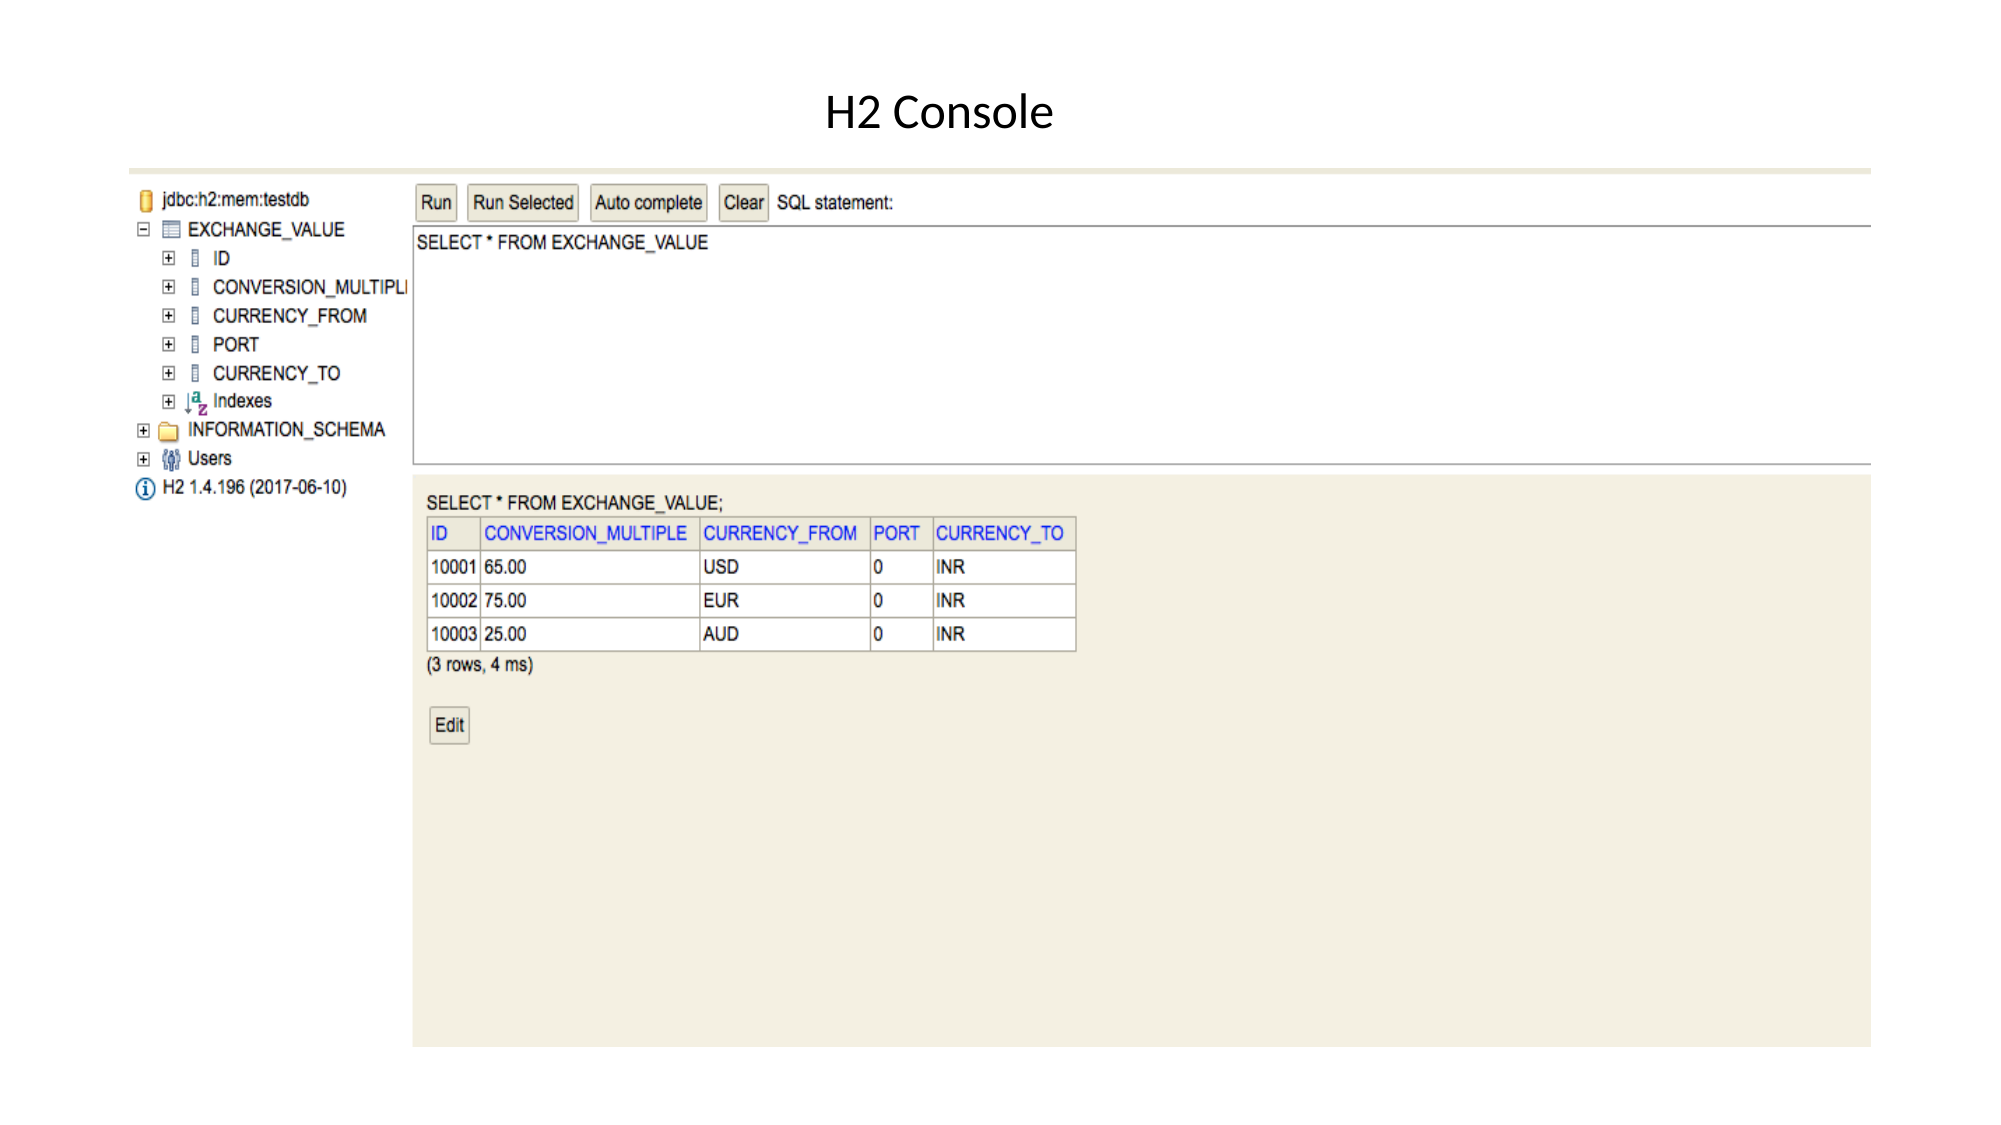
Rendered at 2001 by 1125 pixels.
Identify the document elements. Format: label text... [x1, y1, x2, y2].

subtitle H2 Console [129, 78, 1750, 168]
picture [129, 168, 1871, 1047]
